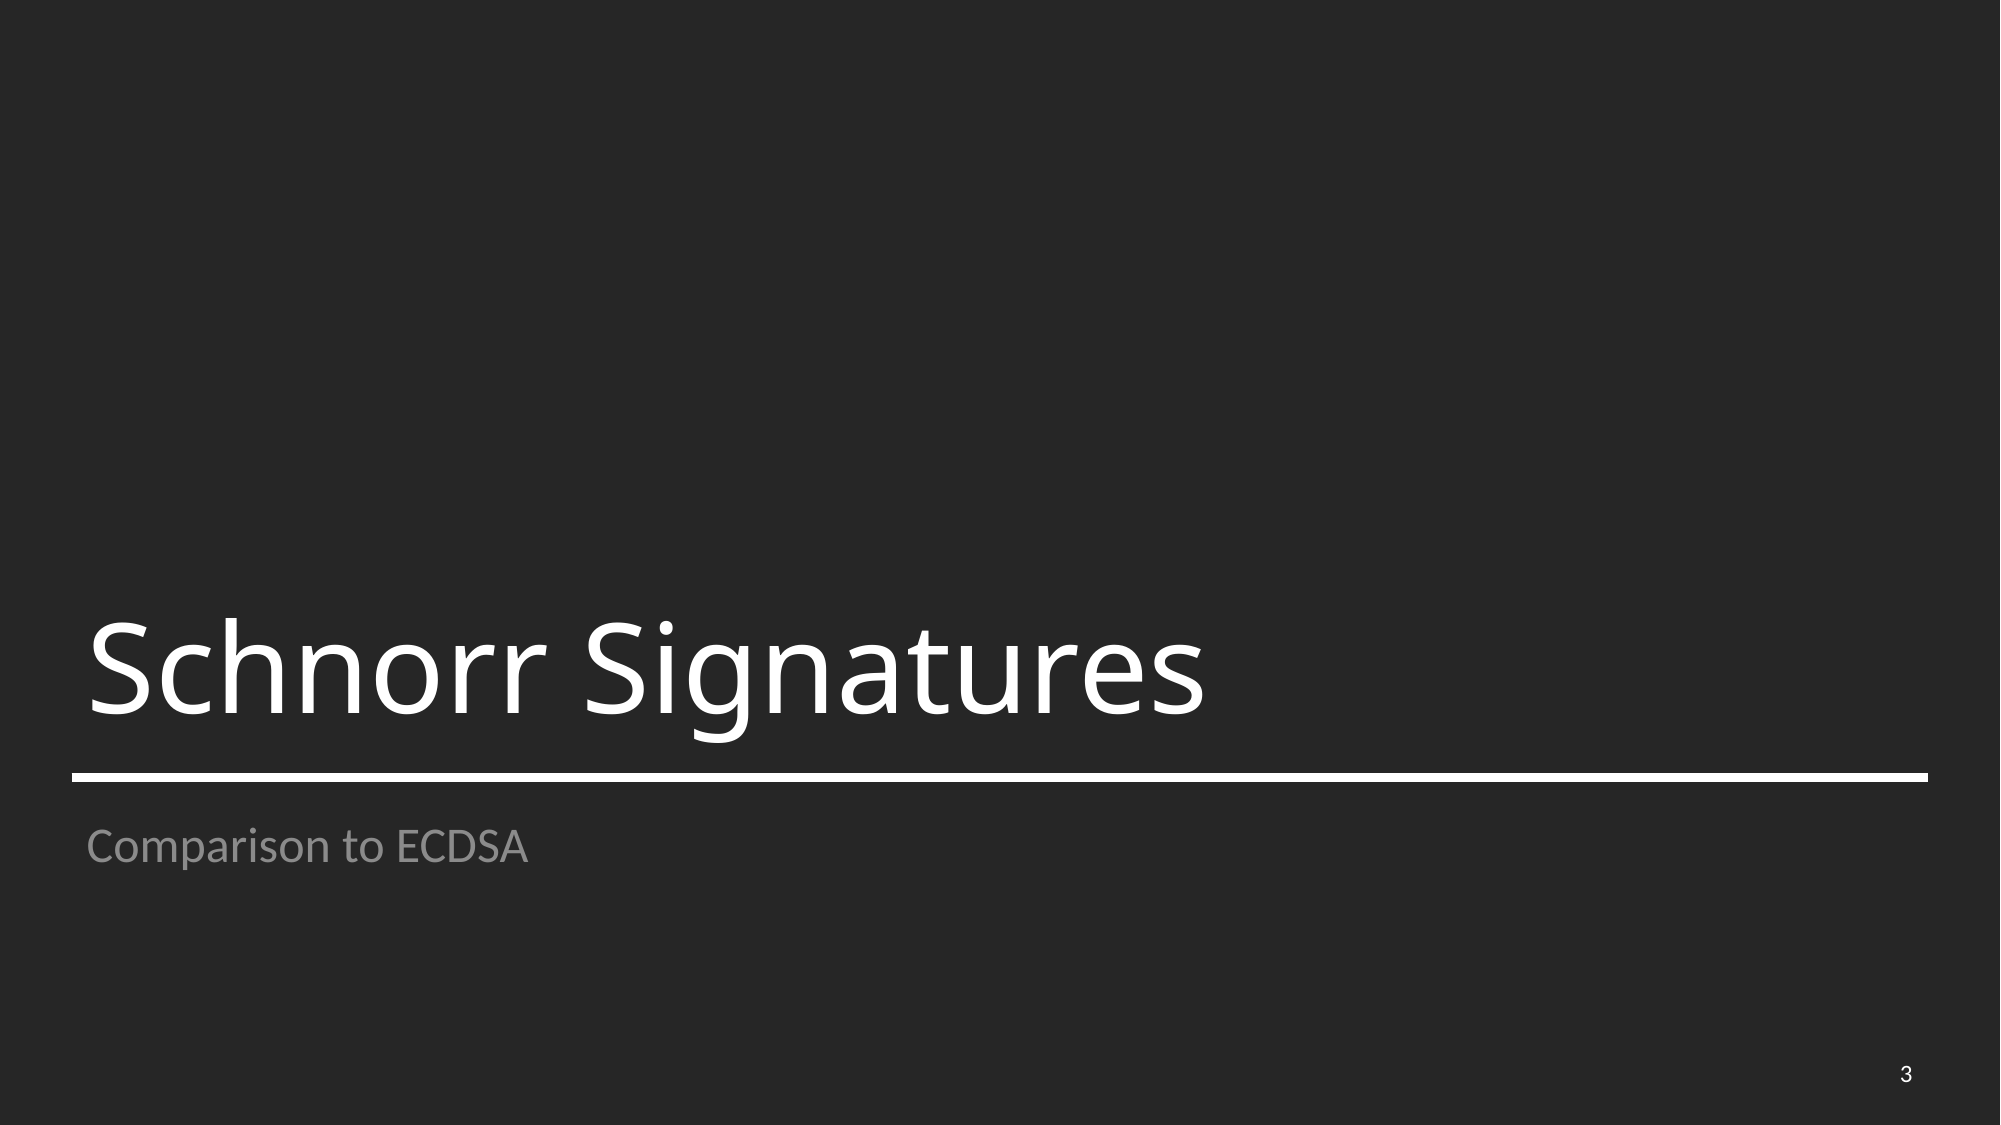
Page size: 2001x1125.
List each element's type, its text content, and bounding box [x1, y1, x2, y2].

list Comparison to ECDSA [71, 812, 1928, 999]
slide_number 3 [1767, 1042, 1928, 1103]
title Schnorr Signatures [71, 280, 1928, 749]
